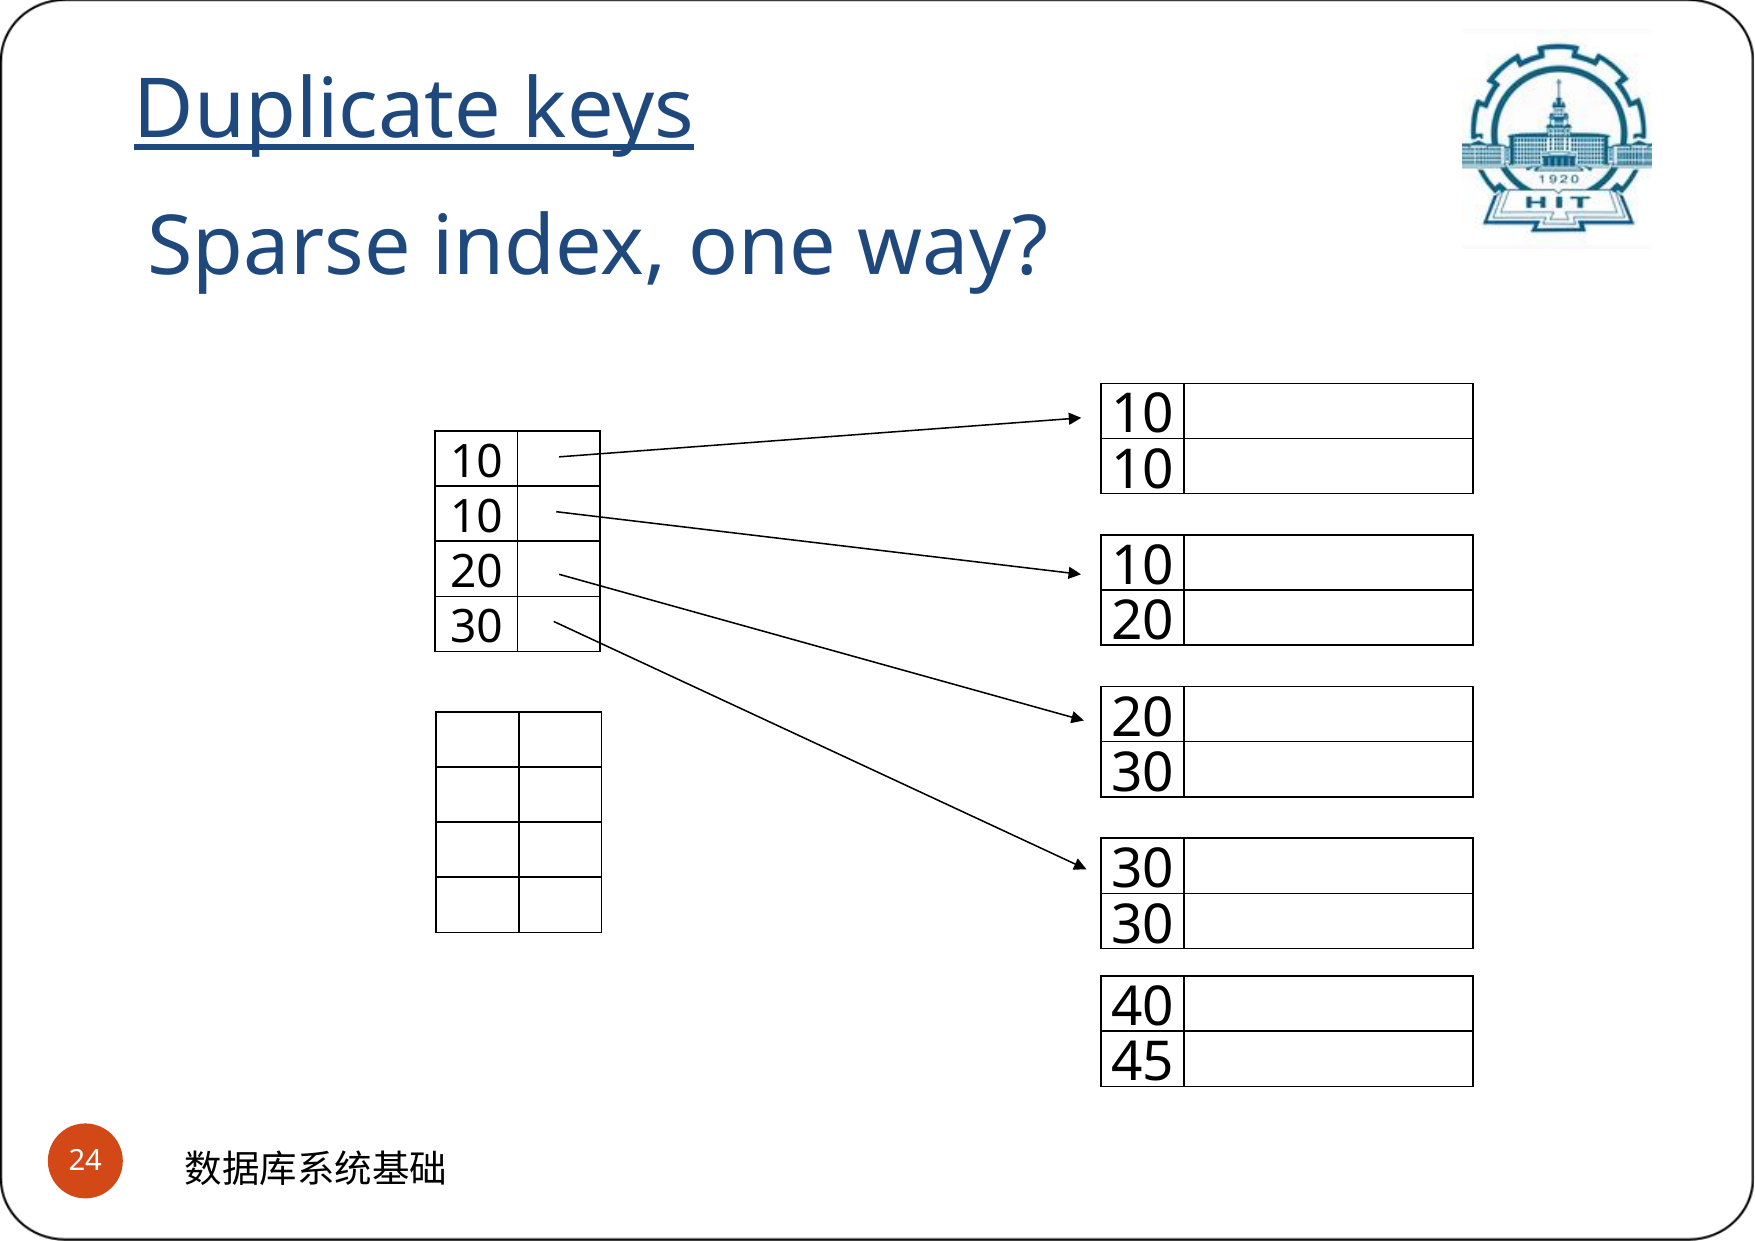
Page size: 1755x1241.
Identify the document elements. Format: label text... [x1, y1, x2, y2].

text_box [1100, 383, 1474, 494]
text_box [556, 511, 1081, 579]
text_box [1100, 975, 1474, 1087]
text_box 10 [434, 430, 517, 486]
text_box Duplicate keys [118, 41, 726, 168]
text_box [1100, 686, 1474, 798]
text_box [1100, 534, 1474, 646]
text_box [559, 574, 1084, 724]
text_box [517, 541, 601, 596]
text_box [518, 596, 601, 652]
text_box [518, 486, 601, 541]
text_box 30 [434, 596, 518, 652]
text_box [553, 621, 1087, 870]
text_box Sparse index, one way? [132, 137, 1539, 345]
text_box 10 [434, 486, 518, 541]
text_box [435, 711, 602, 933]
text_box [517, 430, 601, 486]
text_box 20 [434, 541, 517, 596]
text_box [1100, 838, 1474, 949]
text_box [559, 412, 1082, 457]
picture [0, 0, 1755, 1241]
